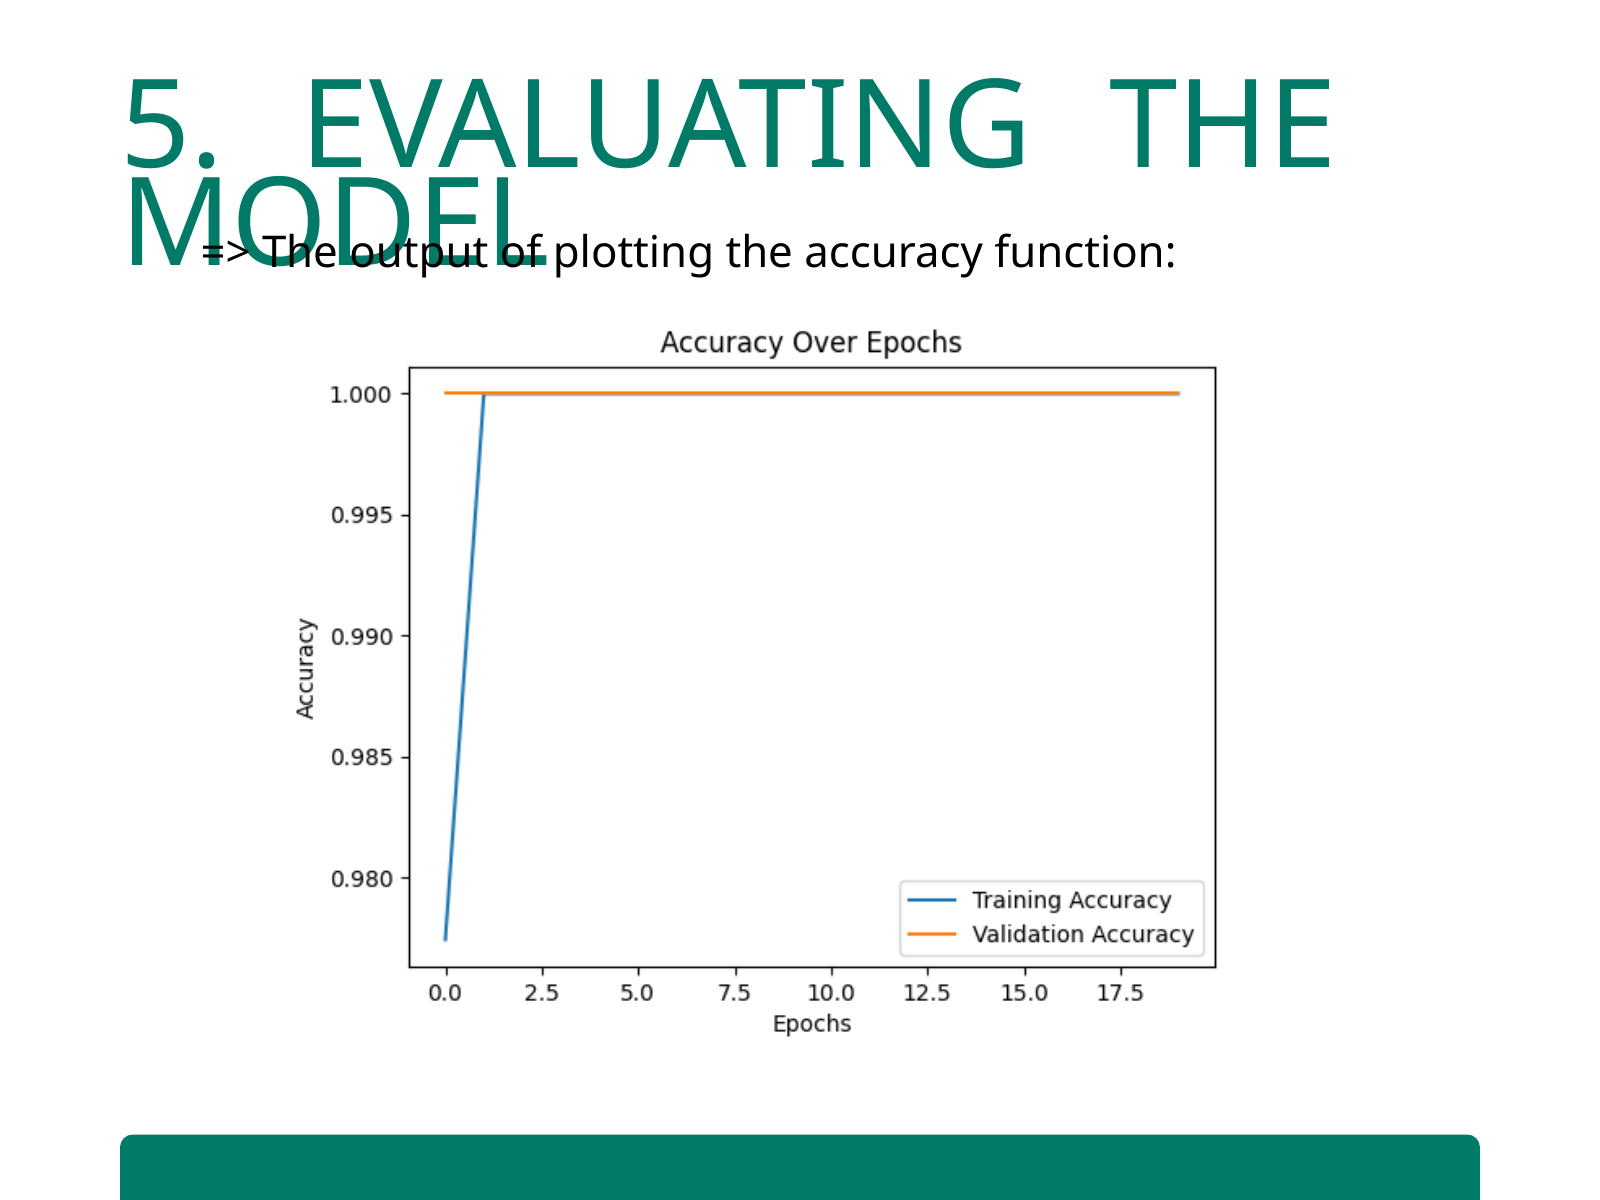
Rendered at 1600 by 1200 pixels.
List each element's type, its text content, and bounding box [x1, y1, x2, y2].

text_box 5. EVALUATING THE MODEL [119, 93, 1417, 290]
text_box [119, 1134, 1481, 1200]
text_box [279, 290, 1319, 1053]
text_box => The output of plotting the accuracy function: [200, 214, 1463, 277]
